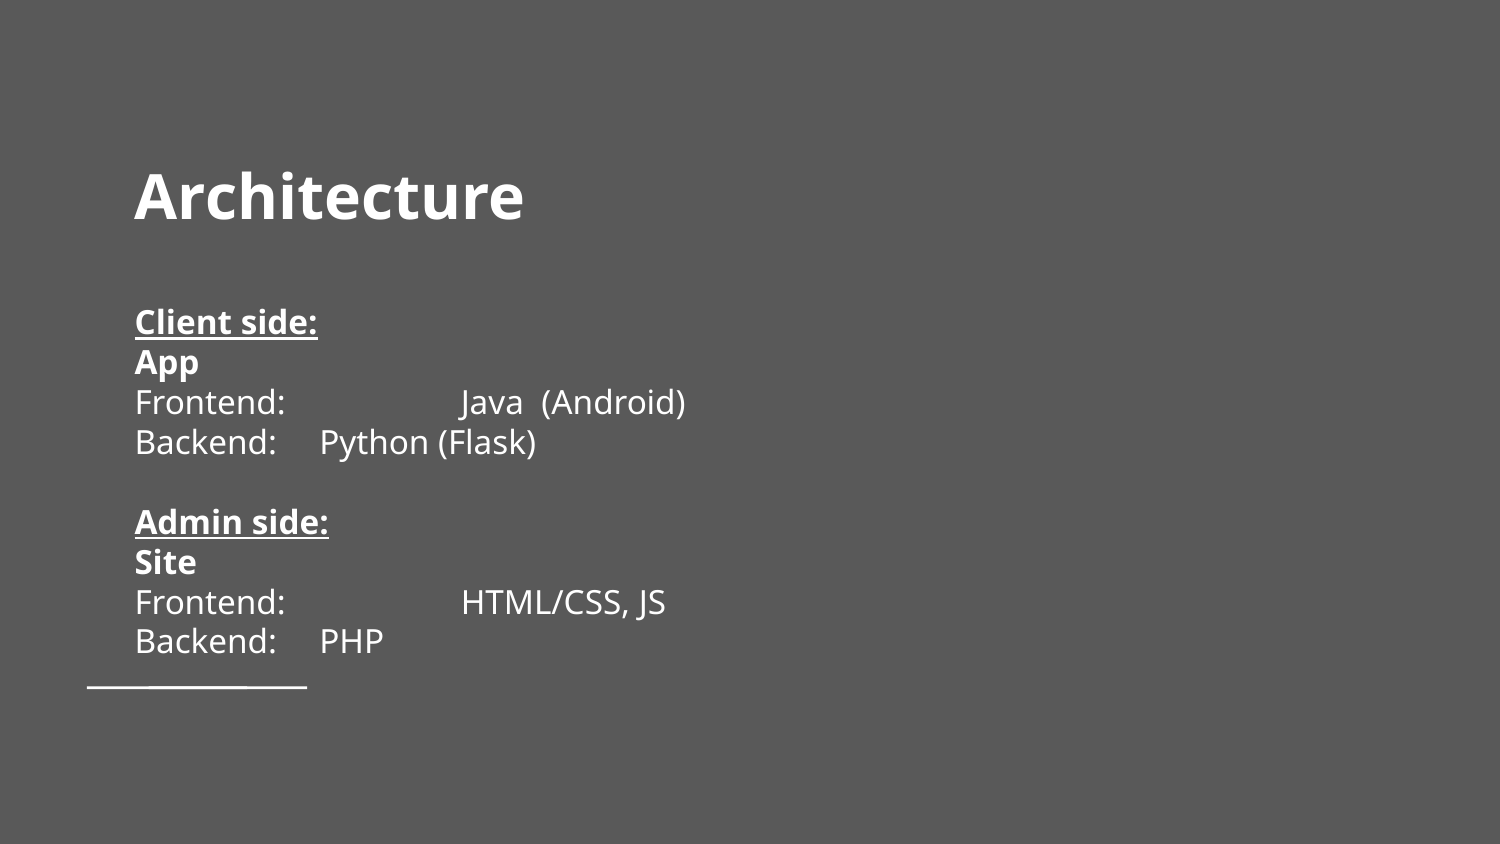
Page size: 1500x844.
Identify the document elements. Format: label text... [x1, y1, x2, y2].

title Architecture [119, 141, 1272, 253]
title Client side: App Frontend: Java (Android) Backend: Python (Flask) Admin side: Site Frontend: HTML/CSS, JS Backend: PHP [119, 286, 1272, 650]
